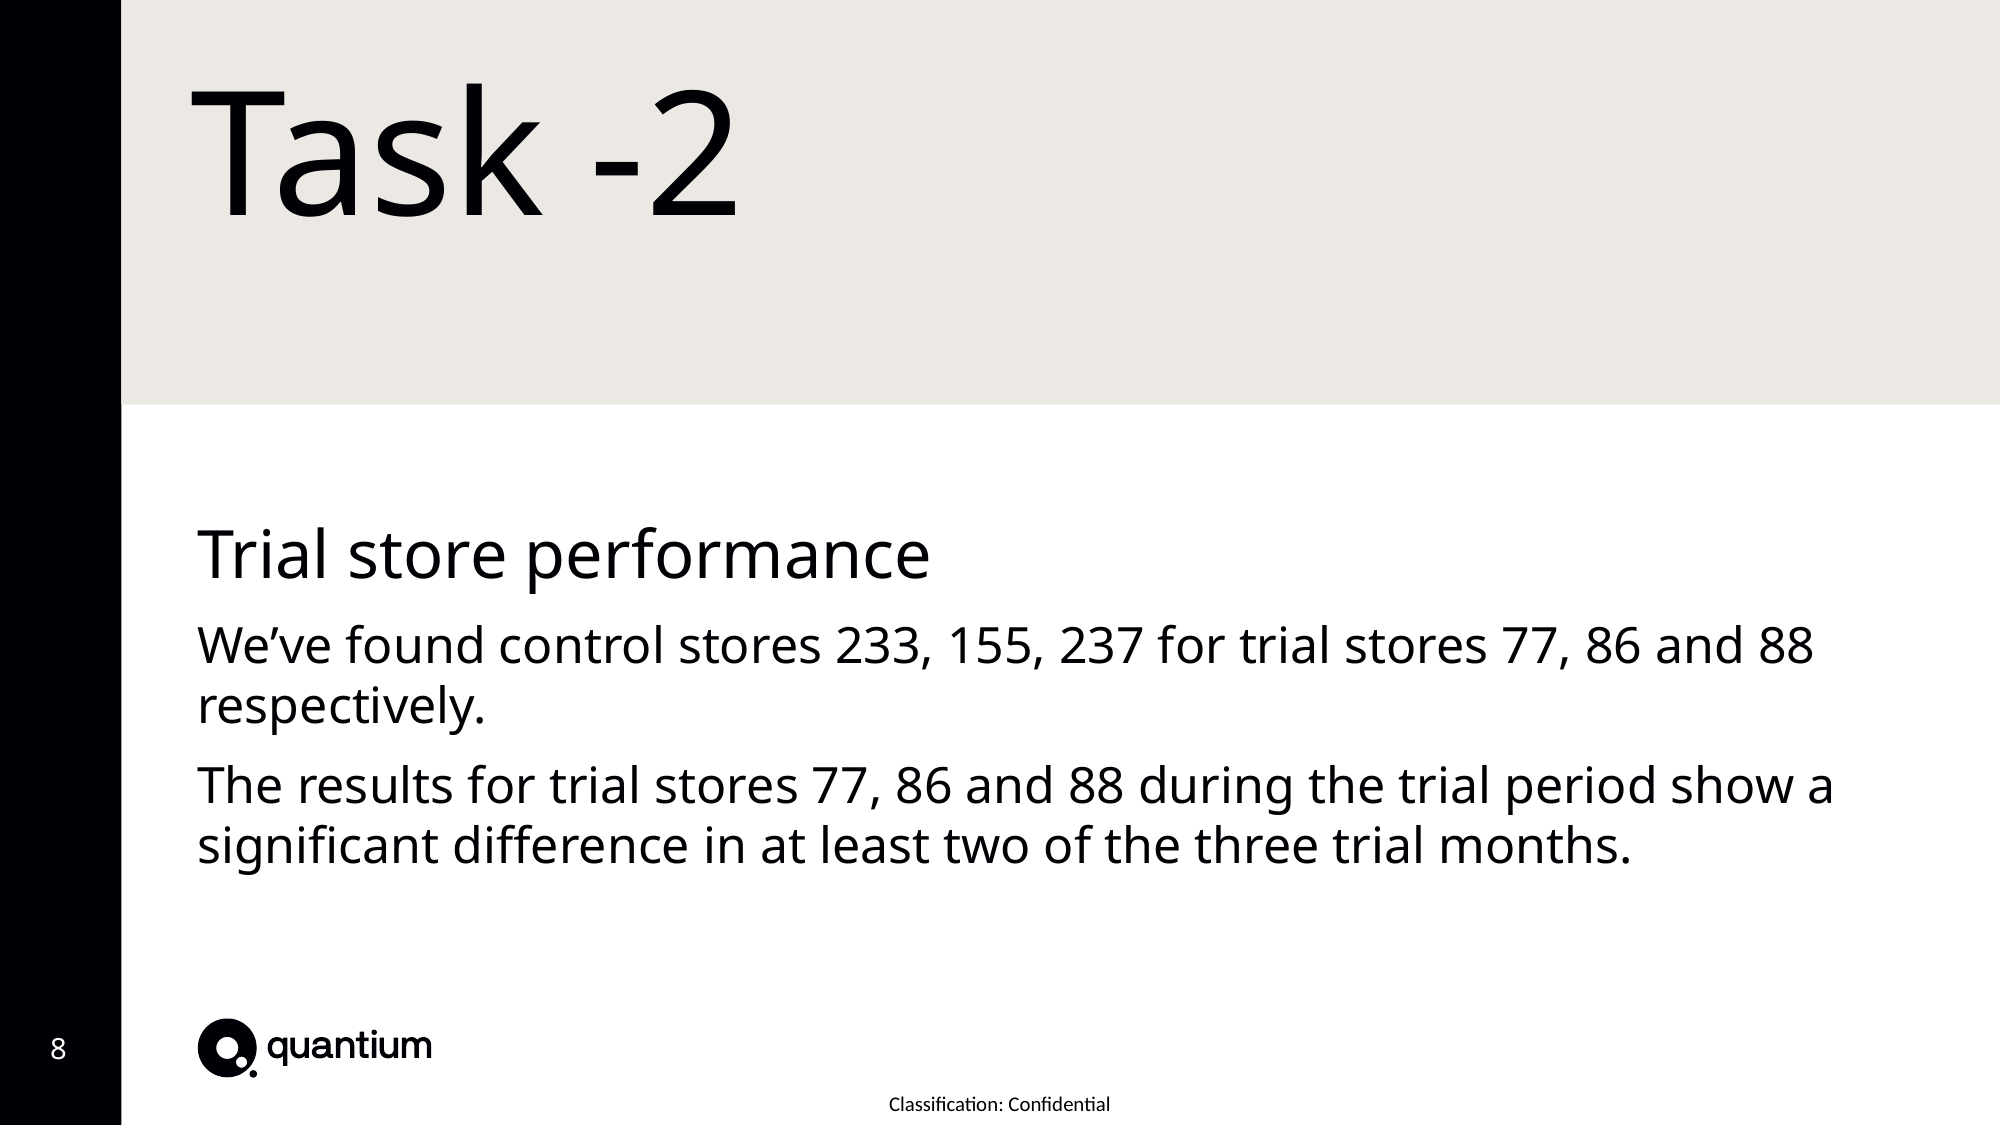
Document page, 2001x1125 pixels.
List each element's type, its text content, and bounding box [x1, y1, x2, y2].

list Trial store performance We’ve found control stores 233, 155, 237 for trial stores 77, 86 and 88 respectively. The results for trial stores 77, 86 and 88 during the trial period show a significant difference in at least two of the three trial months. [197, 512, 1856, 925]
title Task -2 [190, 65, 1311, 225]
